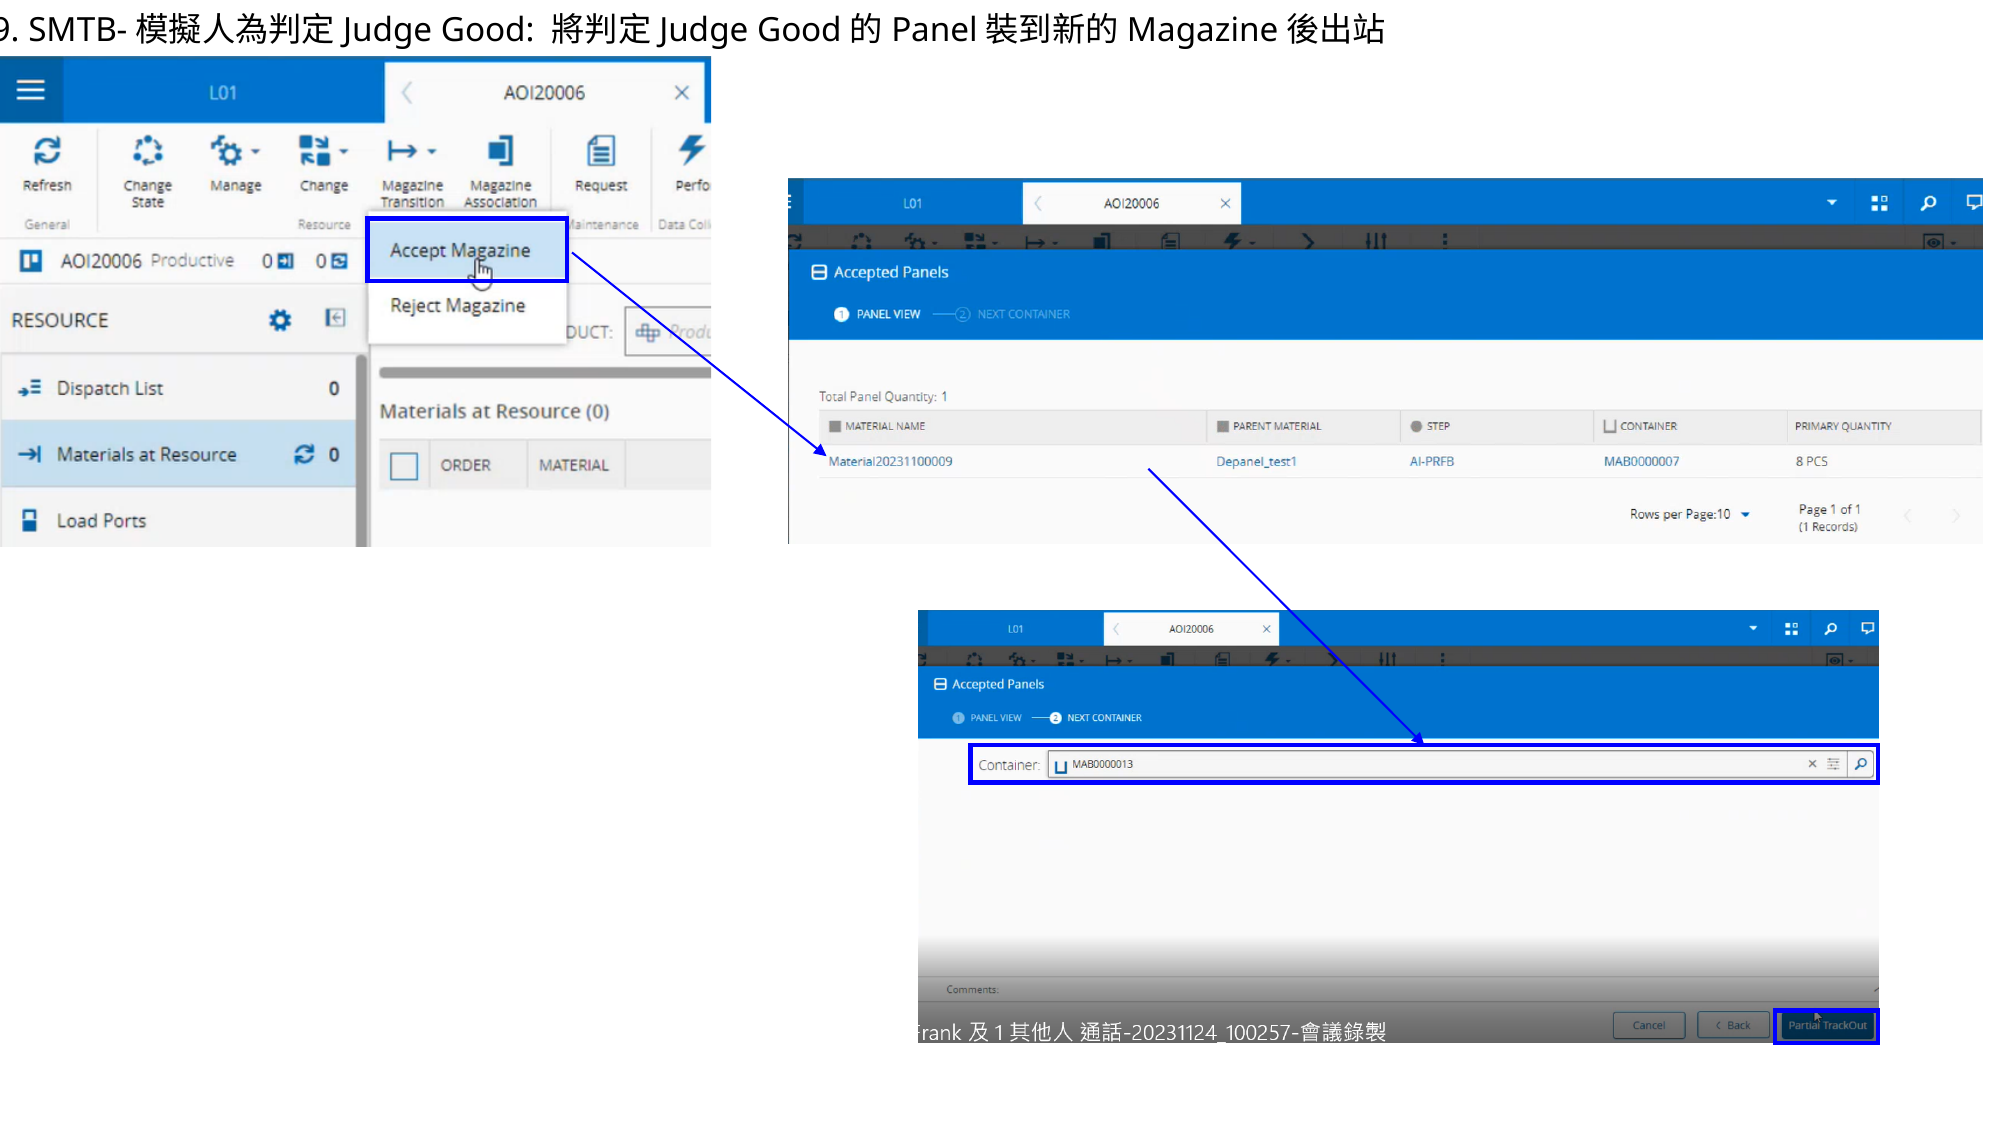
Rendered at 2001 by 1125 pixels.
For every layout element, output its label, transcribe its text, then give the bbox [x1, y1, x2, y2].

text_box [1148, 468, 1425, 746]
text_box 9. SMTB-模擬人為判定Judge Good: 將判定Judge Good的Panel裝到新的Magazine後出站 [0, 0, 1409, 56]
picture [918, 610, 1879, 1043]
picture [788, 178, 1983, 544]
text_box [571, 252, 827, 457]
picture [0, 56, 712, 547]
